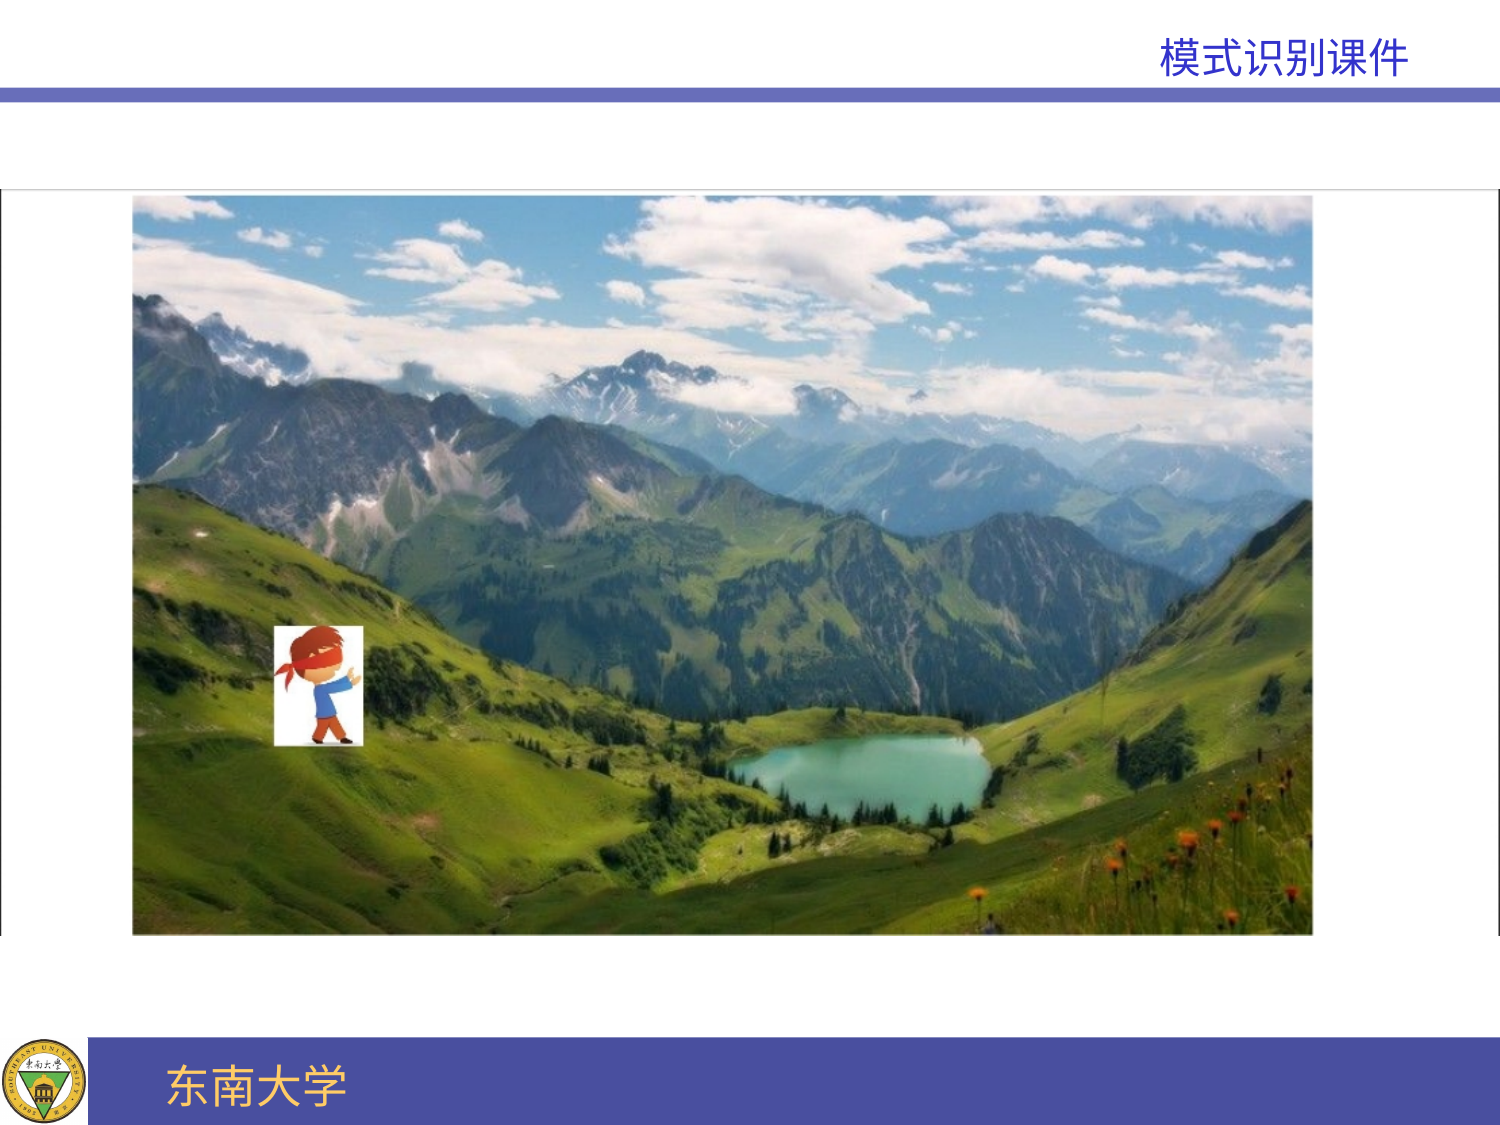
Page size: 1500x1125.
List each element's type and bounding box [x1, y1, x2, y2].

picture [0, 189, 1500, 936]
picture [0, 1038, 88, 1125]
